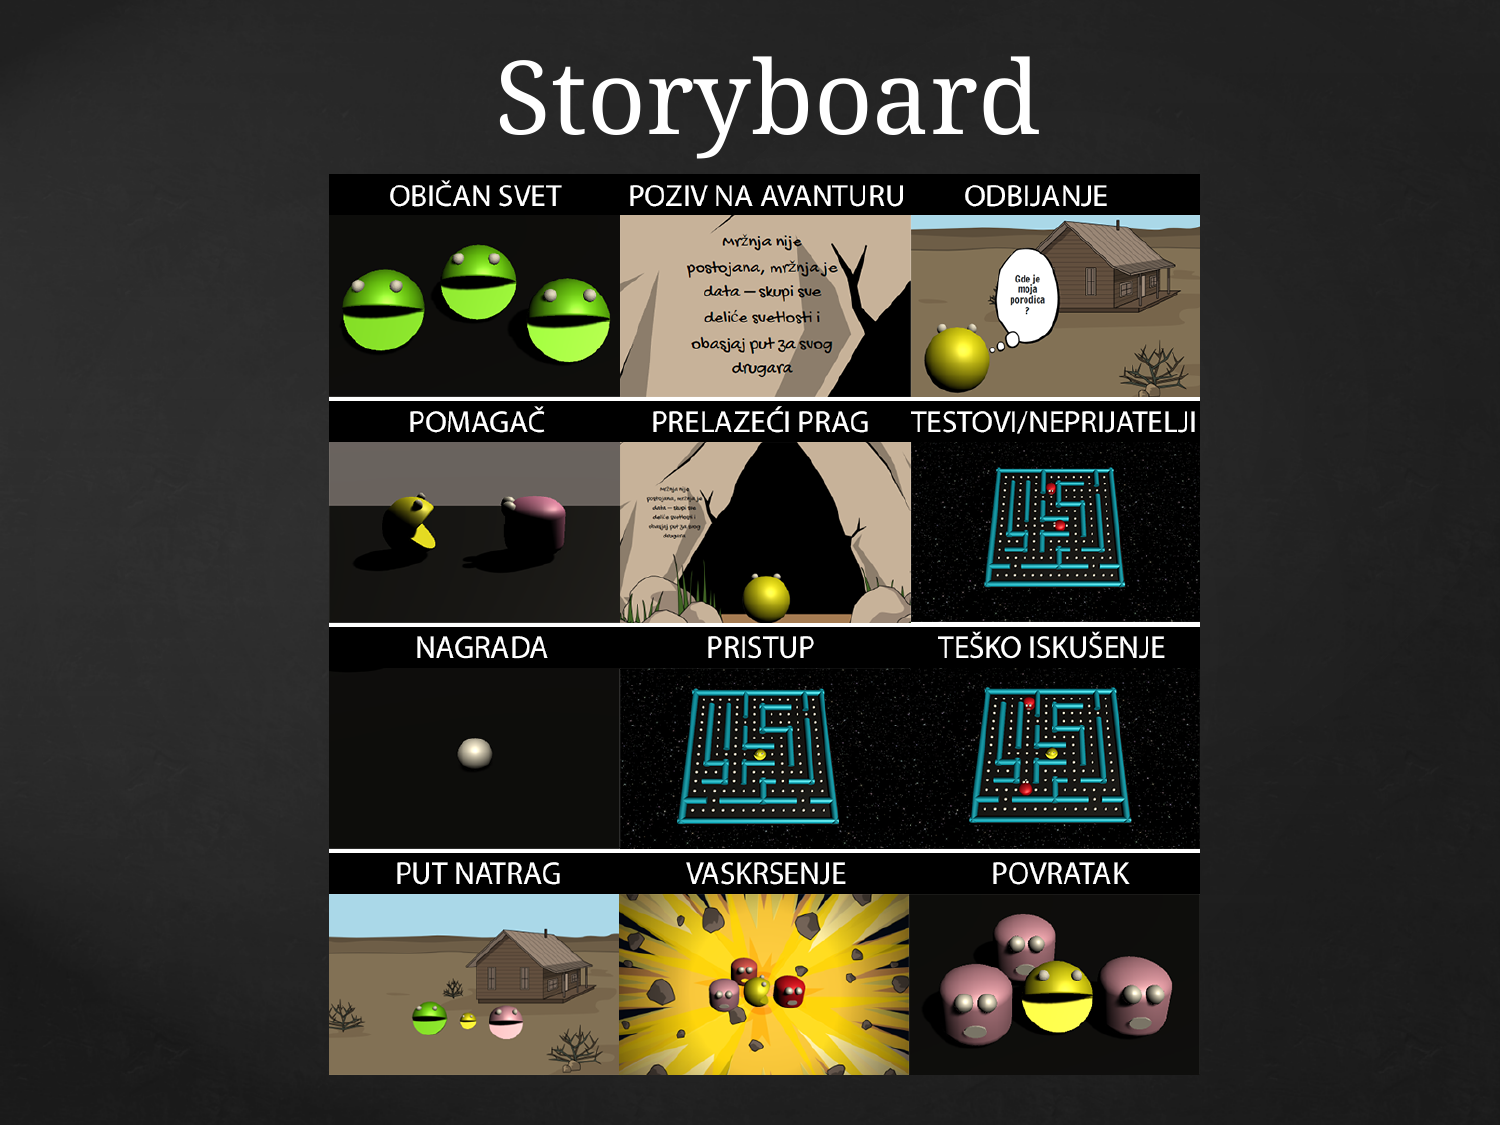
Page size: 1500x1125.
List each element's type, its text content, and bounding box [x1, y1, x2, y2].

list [329, 174, 1201, 1076]
title Storyboard [150, 24, 1388, 163]
